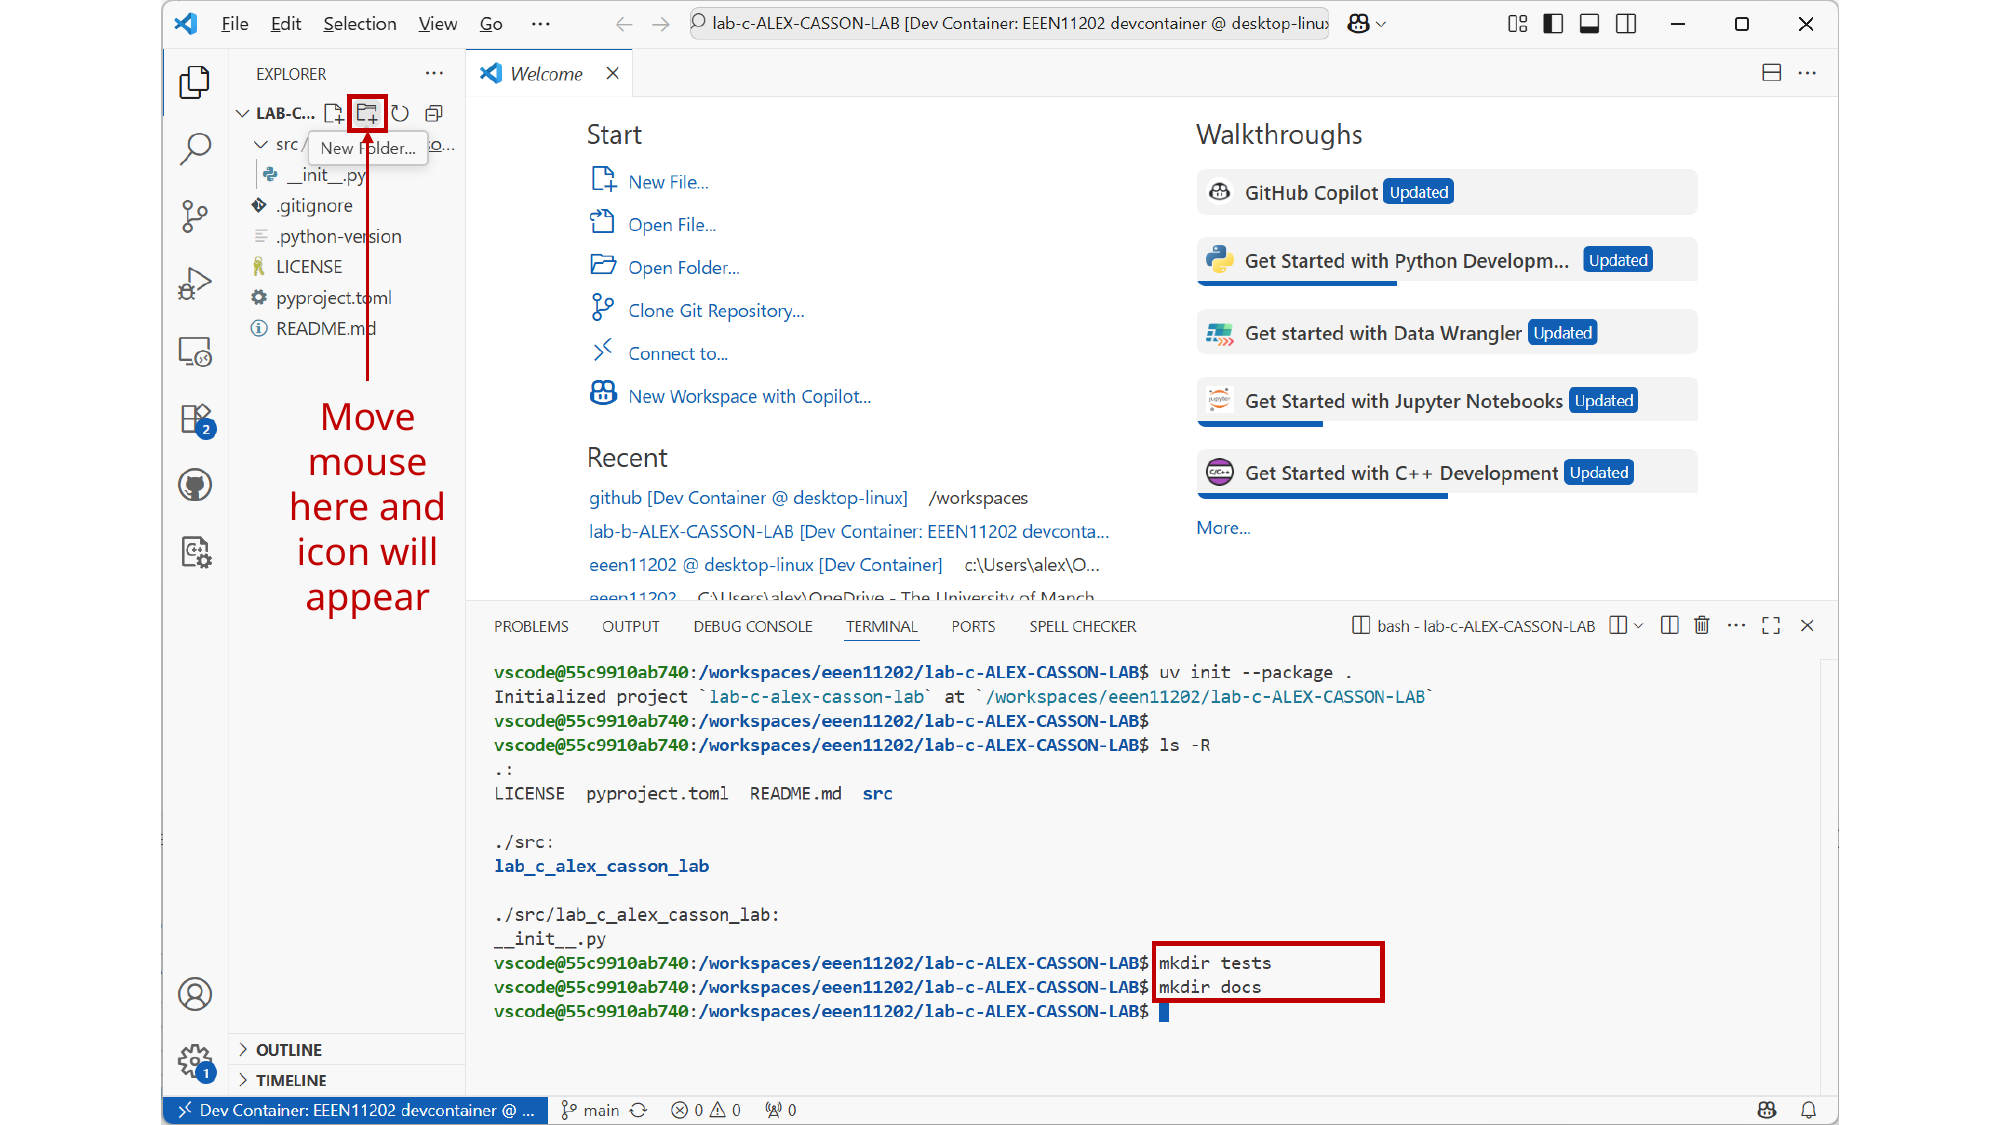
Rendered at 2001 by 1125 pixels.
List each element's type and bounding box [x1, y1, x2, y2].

picture [160, 0, 1840, 1125]
